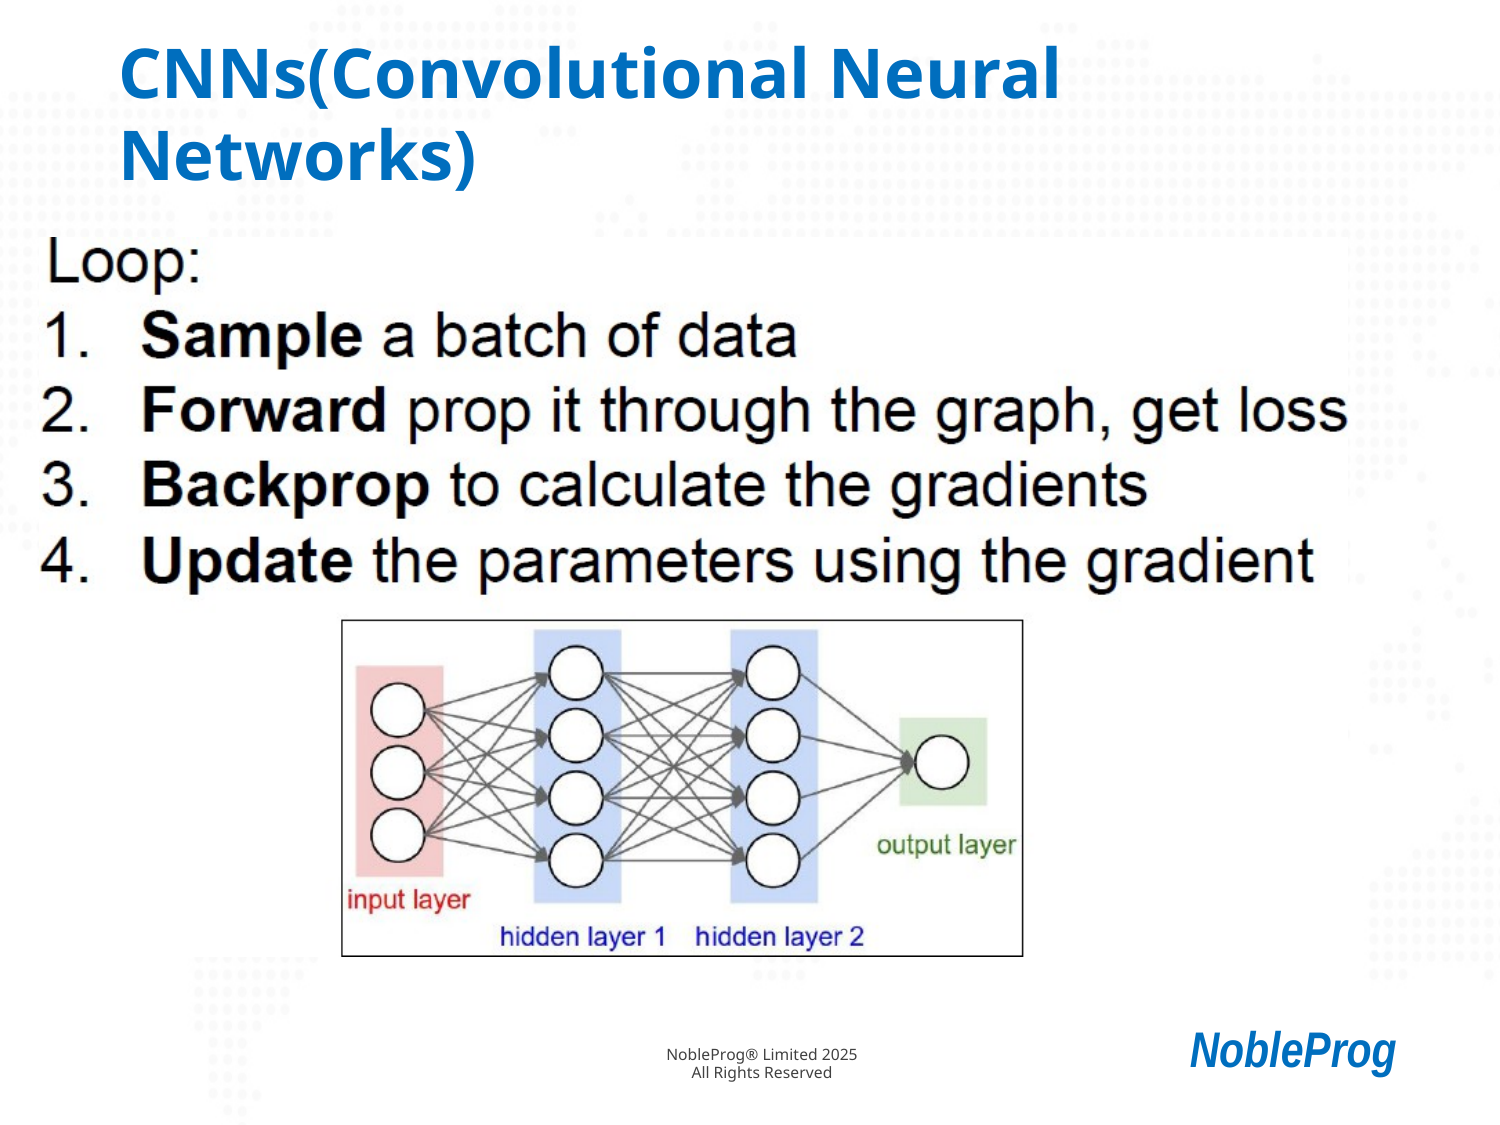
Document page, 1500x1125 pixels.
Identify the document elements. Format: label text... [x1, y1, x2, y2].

title CNNs(Convolutional Neural Networks) [103, 3, 1397, 221]
picture [39, 237, 1348, 957]
